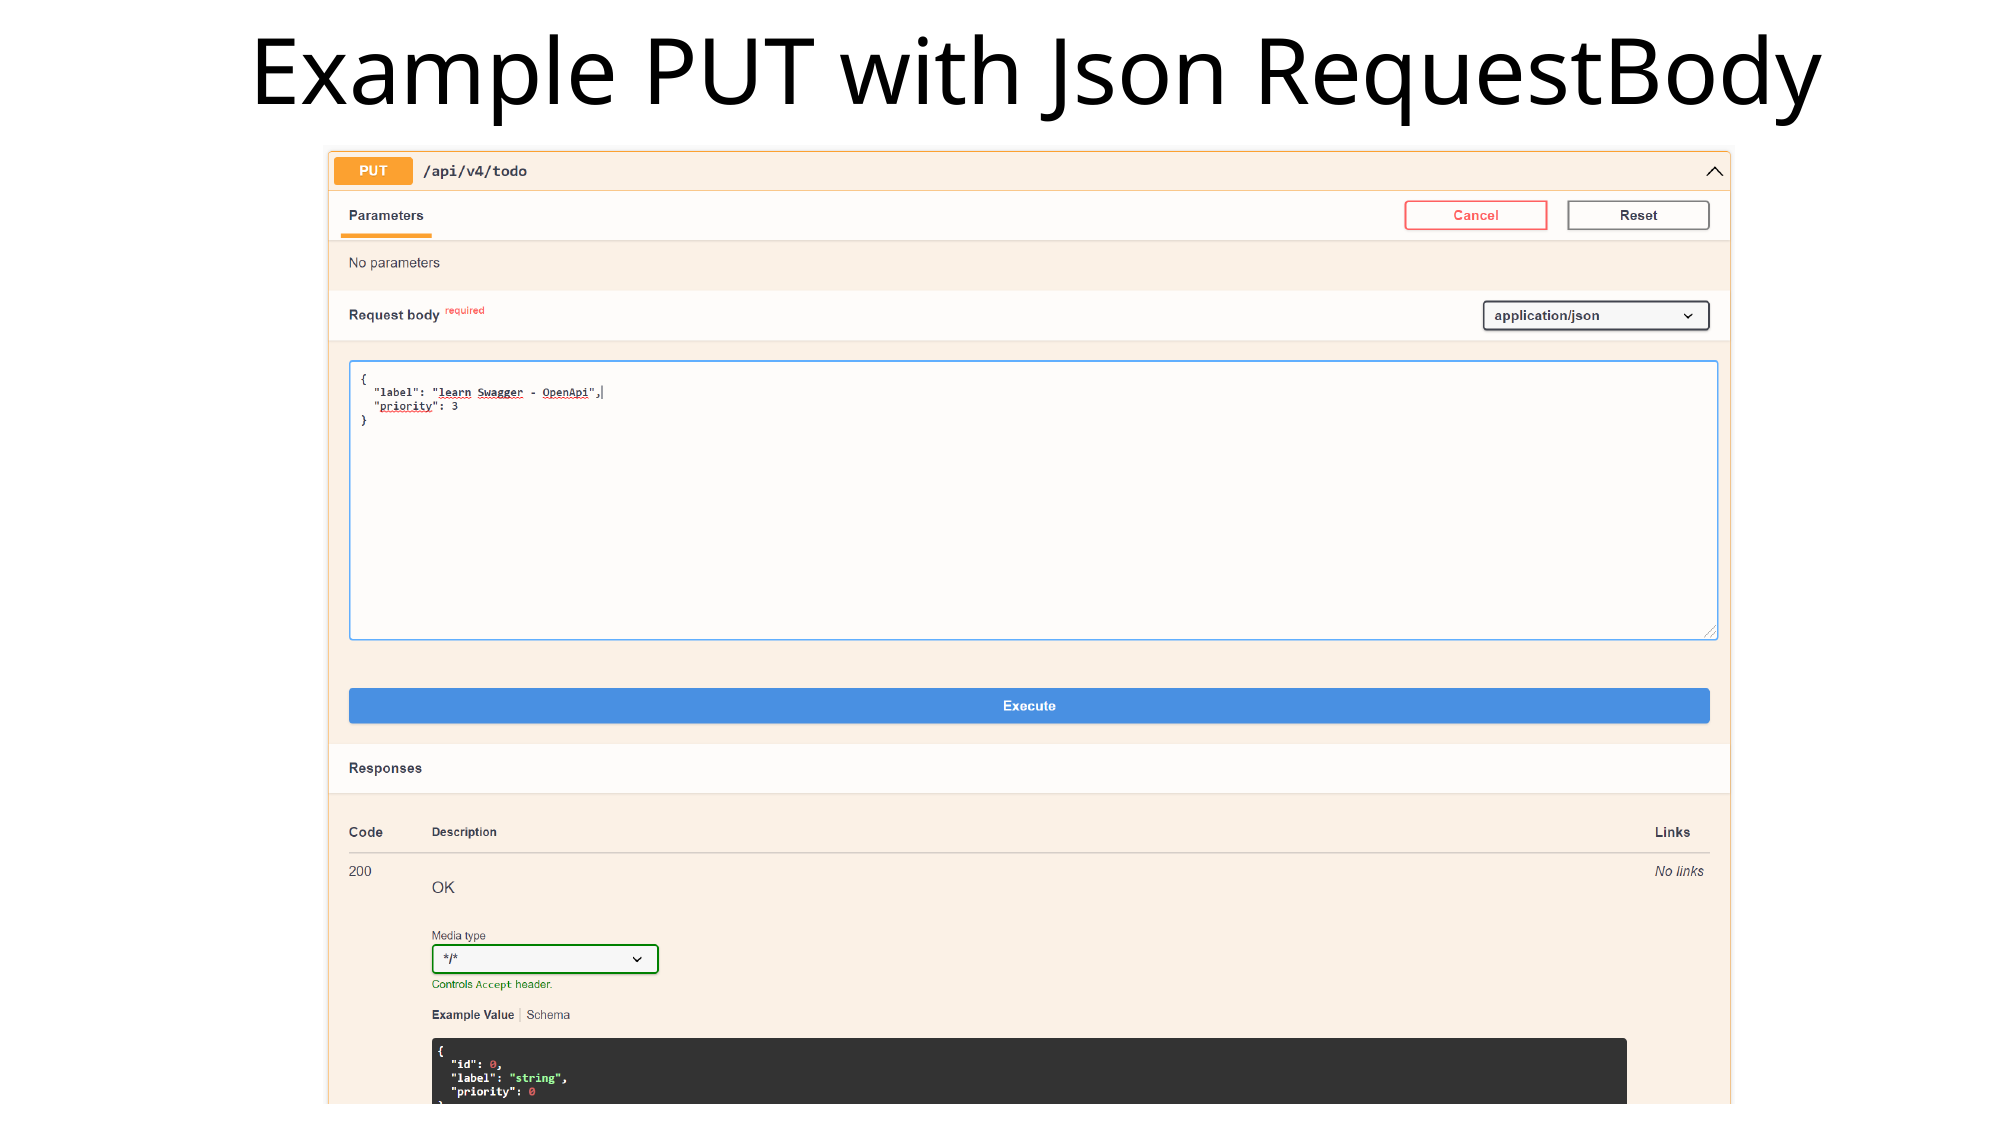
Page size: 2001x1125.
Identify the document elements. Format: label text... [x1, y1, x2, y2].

title Example PUT with Json RequestBody [174, 0, 1900, 150]
picture [323, 145, 1735, 1104]
